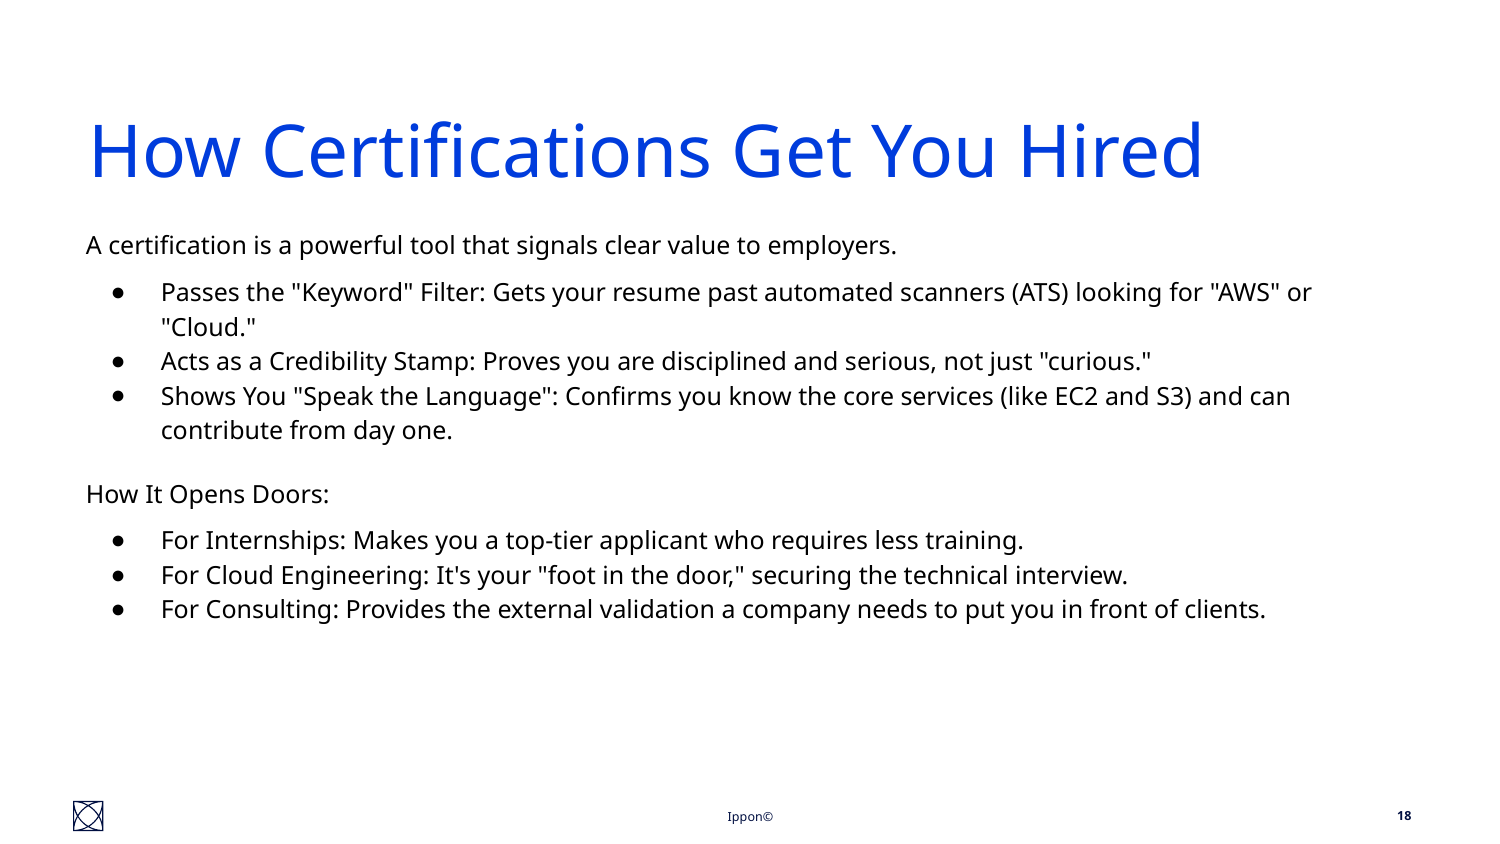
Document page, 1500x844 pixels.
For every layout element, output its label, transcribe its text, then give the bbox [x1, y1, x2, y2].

slide_number ‹#› [1336, 797, 1427, 835]
list A certification is a powerful tool that signals clear value to employers. Passes the "Keyword" Filter: Gets your resume past automated scanners (ATS) looking for "AWS" or "Cloud." Acts as a Credibility Stamp: Proves you are disciplined and serious, not just "curious." Shows You "Speak the Language": Confirms you know the core services (like EC2 and S3) and can contribute from day one. How It Opens Doors: For Internships: Makes you a top-tier applicant who requires less training. For Cloud Engineering: It's your "foot in the door," securing the technical interview. For Consulting: Provides the external validation a company needs to put you in front of clients. [70, 210, 1427, 710]
title How Certifications Get You Hired [73, 90, 1432, 184]
